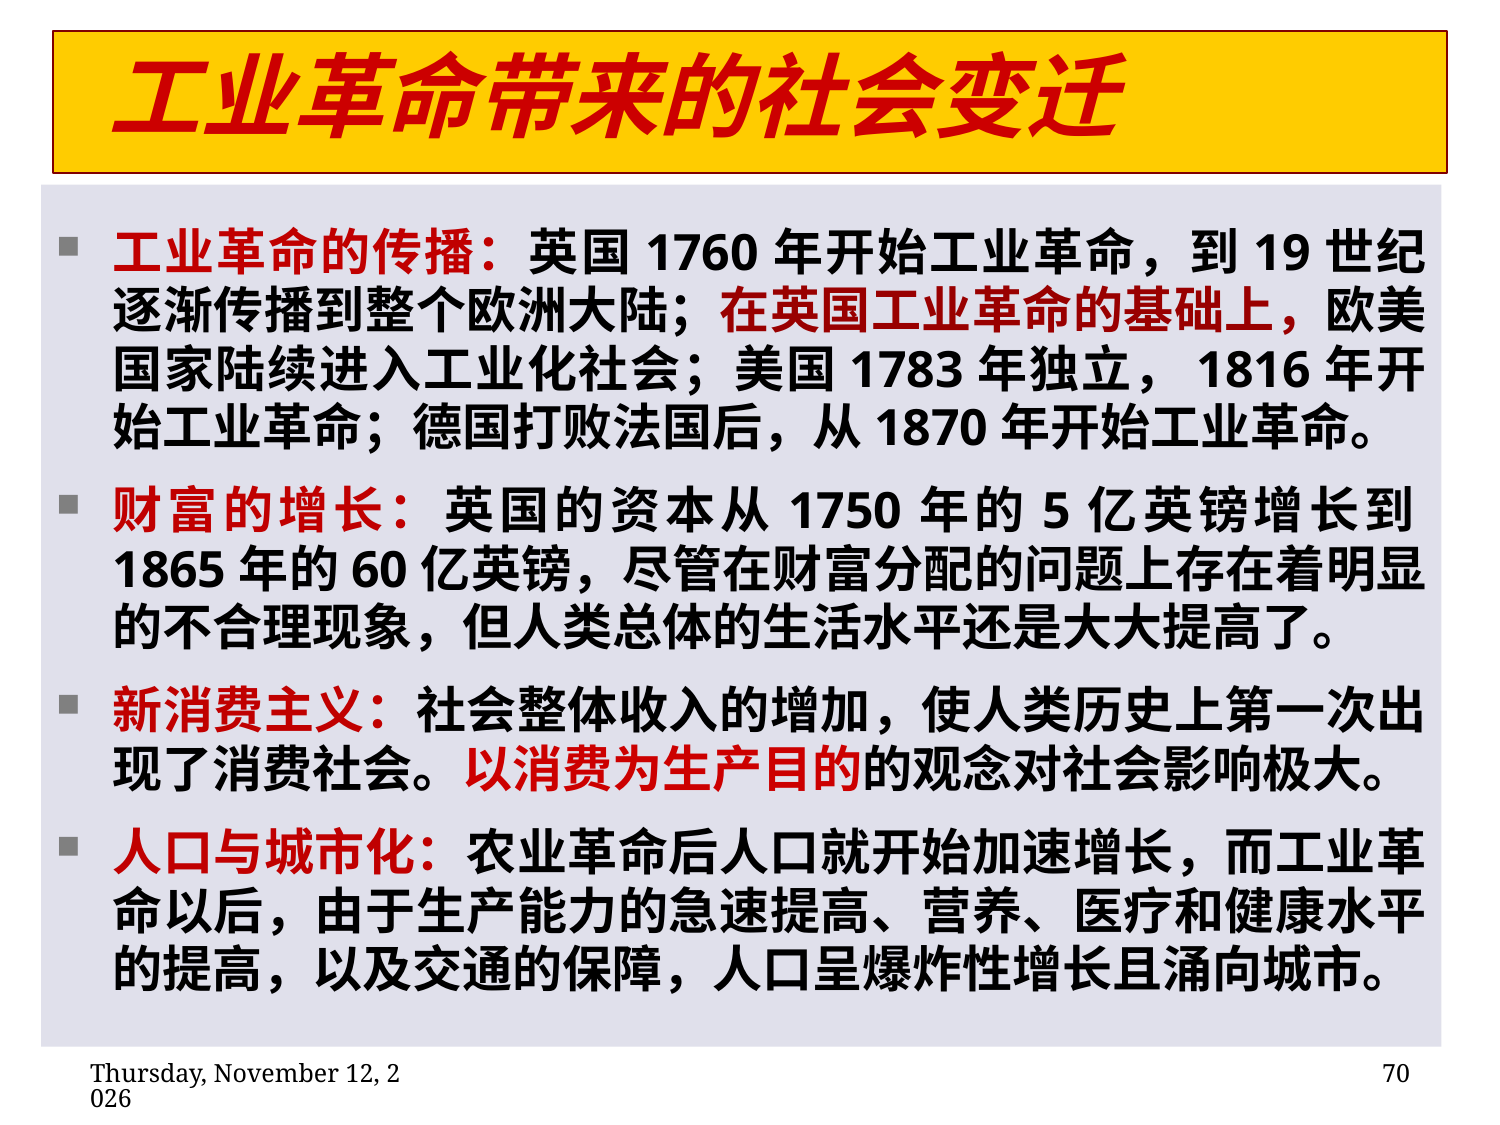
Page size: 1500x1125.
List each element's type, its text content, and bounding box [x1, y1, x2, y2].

list 工业革命的传播：英国1760年开始工业革命，到19世纪逐渐传播到整个欧洲大陆；在英国工业革命的基础上，欧美国家陆续进入工业化社会；美国1783年独立，1816年开始工业革命；德国打败法国后，从1870年开始工业革命。 财富的增长：英国的资本从1750年的5亿英镑增长到1865年的60亿英镑，尽管在财富分配的问题上存在着明显的不合理现象，但人类总体的生活水平还是大大提高了。 新消费主义：社会整体收入的增加，使人类历史上第一次出现了消费社会。以消费为生产目的的观念对社会影响极大。 人口与城市化：农业革命后人口就开始加速增长，而工业革命以后，由于生产能力的急速提高、营养、医疗和健康水平的提高，以及交通的保障，人口呈爆炸性增长且涌向城市。 [40, 184, 1442, 1047]
title 工业革命带来的社会变迁 [52, 30, 1448, 174]
slide_number 70 [1074, 1023, 1426, 1100]
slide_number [74, 1023, 426, 1100]
